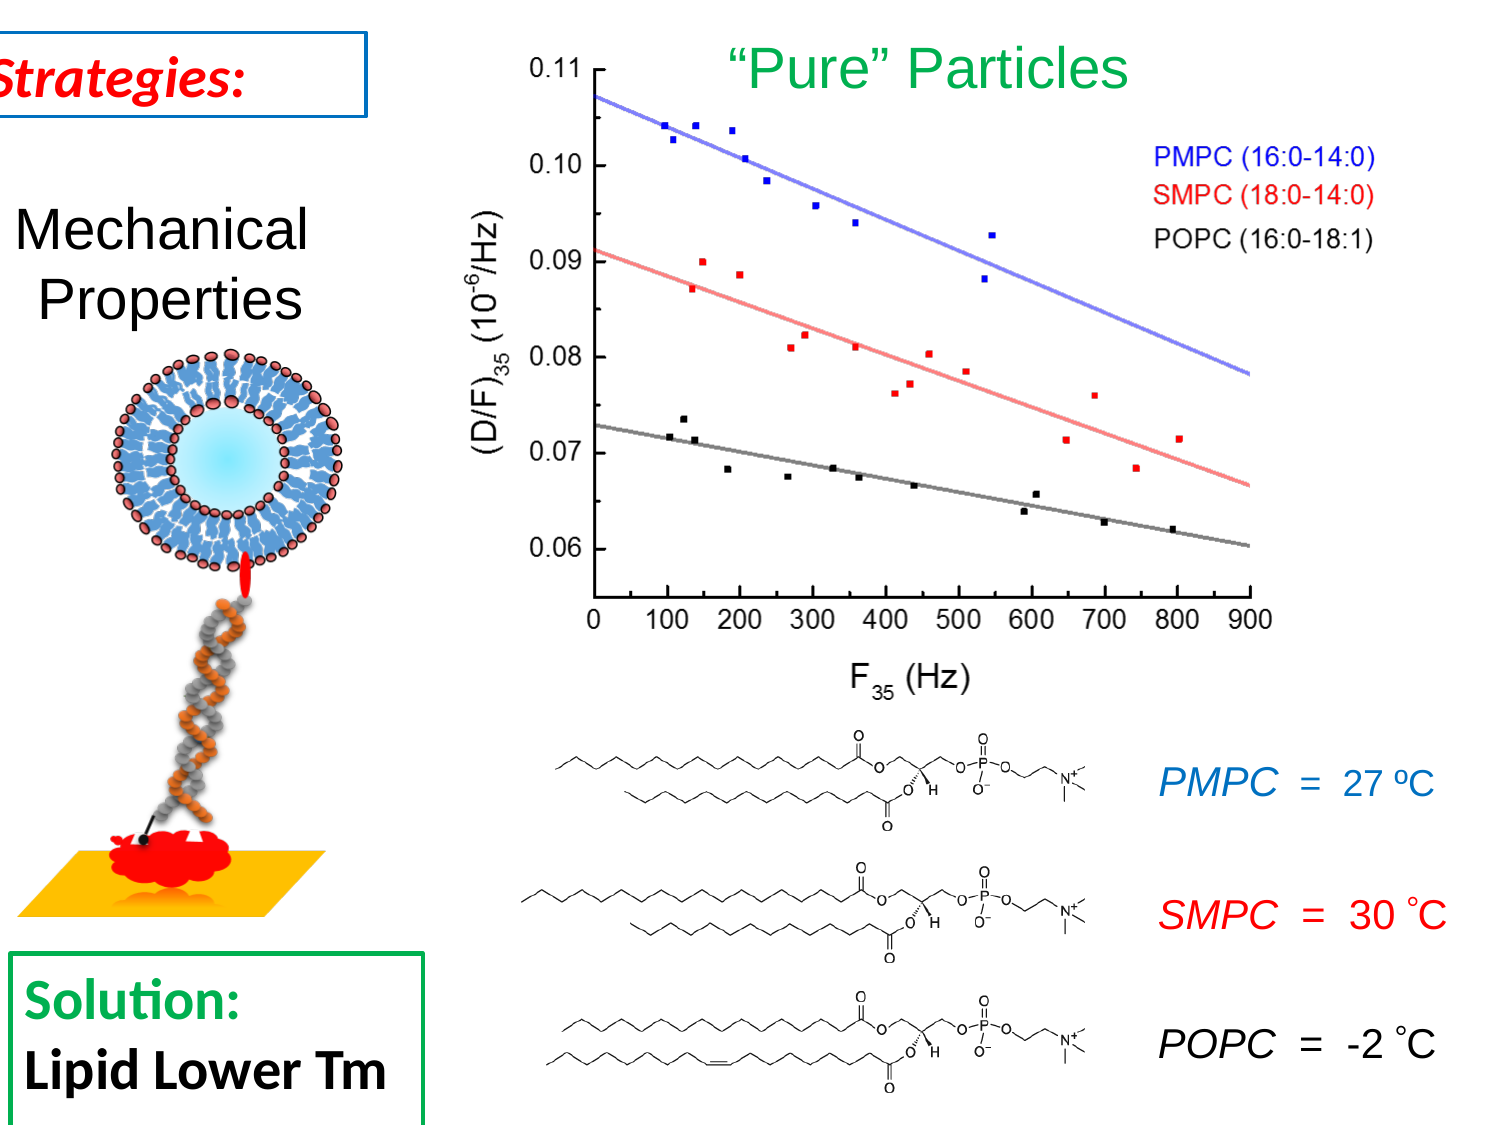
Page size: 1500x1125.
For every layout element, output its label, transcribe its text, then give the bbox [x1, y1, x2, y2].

text_box POPC = -2 C [1143, 1009, 1469, 1074]
text_box Solution: Lipid Lower Tm [10, 953, 423, 1125]
picture [546, 991, 1085, 1093]
picture [521, 862, 1085, 964]
text_box Mechanical Properties [0, 183, 417, 339]
text_box SMPC = 30 C [1143, 880, 1481, 945]
picture [555, 730, 1085, 831]
text_box PMPC = 27 ºC [1143, 747, 1461, 813]
picture [17, 348, 344, 947]
picture [422, 0, 1389, 723]
text_box Strategies: [0, 32, 366, 117]
